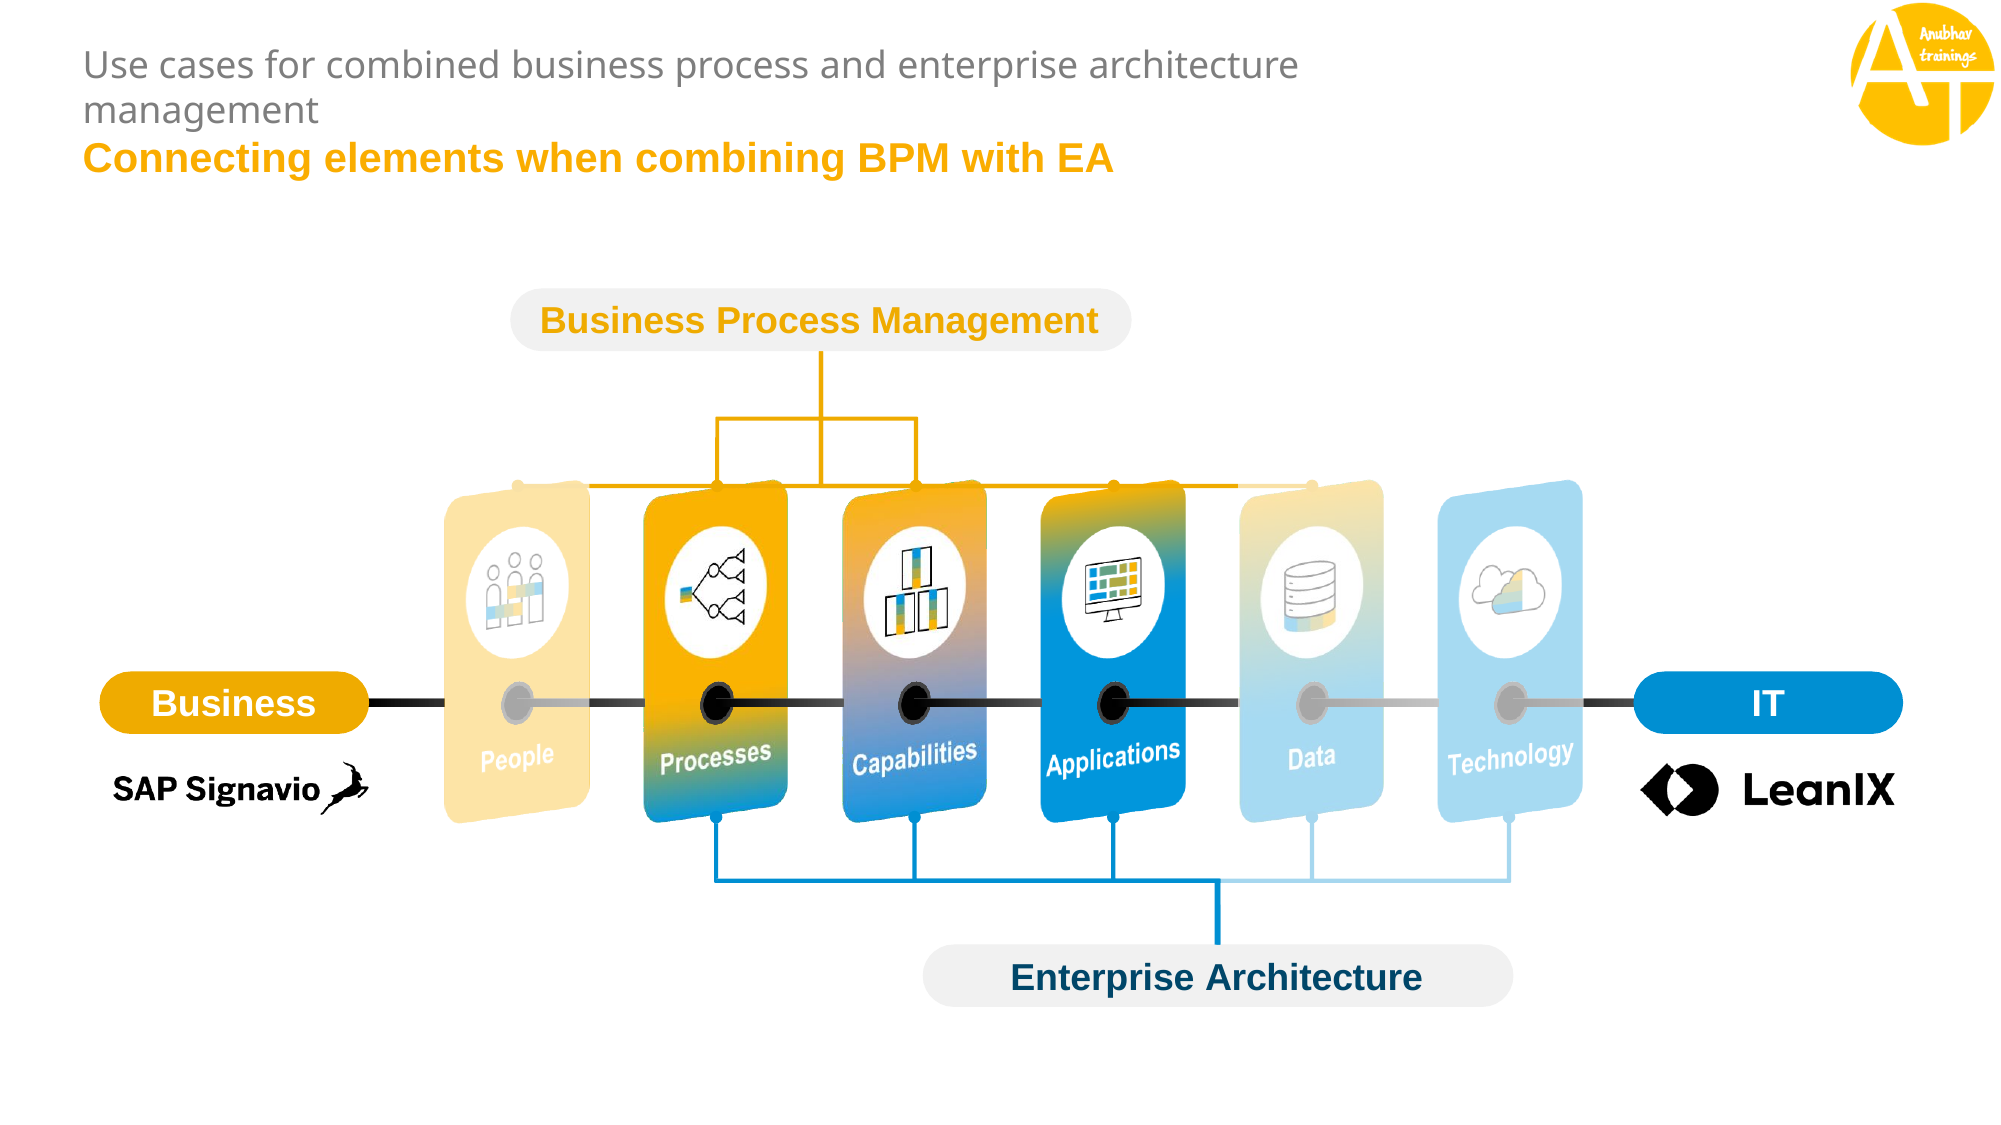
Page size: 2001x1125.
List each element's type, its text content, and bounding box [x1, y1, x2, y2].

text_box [113, 402, 1895, 906]
text_box Business Process Management [537, 294, 1105, 342]
title Use cases for combined business process and enterprise architecture management Connecting elements when combining BPM with EA [80, 39, 1472, 230]
picture [1836, 0, 2000, 157]
text_box [510, 288, 1132, 349]
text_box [444, 351, 1904, 945]
text_box [922, 953, 1514, 1007]
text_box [99, 671, 109, 735]
text_box Enterprise Architecture [1008, 953, 1429, 998]
